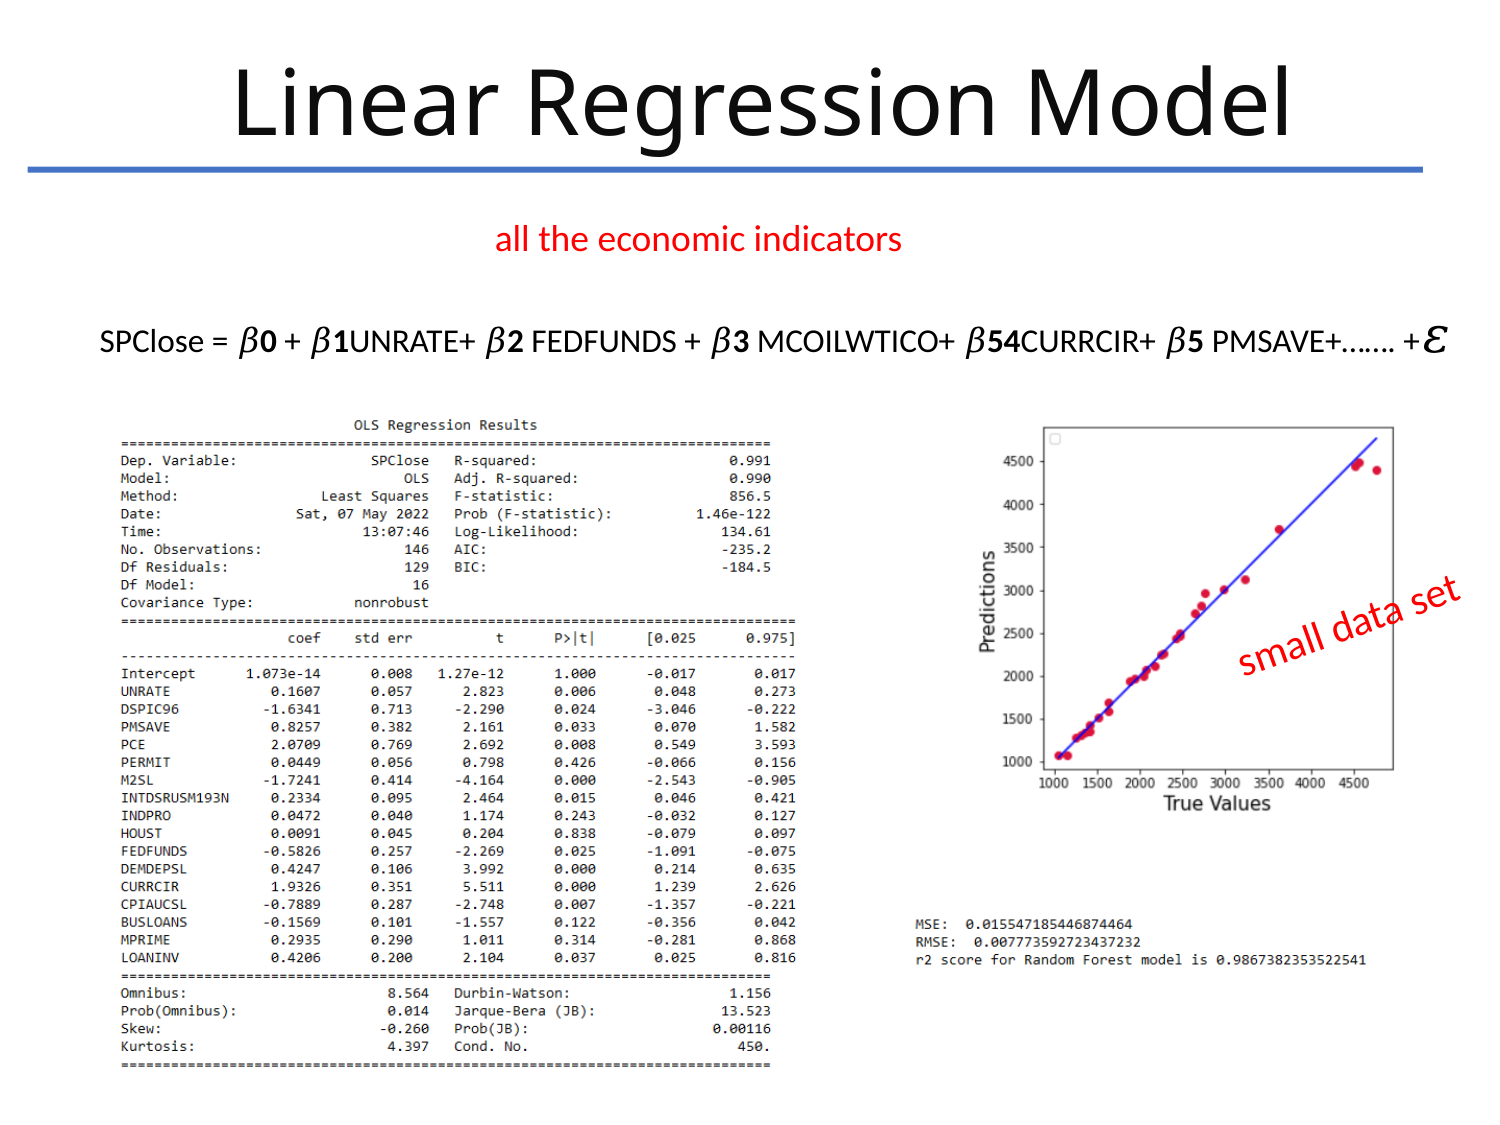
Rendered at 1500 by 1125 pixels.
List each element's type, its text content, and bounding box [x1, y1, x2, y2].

text_box [27, 166, 1424, 174]
text_box SPClose = 𝛽0 + 𝛽1UNRATE+ 𝛽2 FEDFUNDS + 𝛽3 MCOILWTICO+ 𝛽54CURRCIR+ 𝛽5 PMSAVE+……. +𝜀 [77, 295, 1473, 371]
picture [904, 909, 1399, 976]
picture [960, 413, 1423, 822]
text_box all the economic indicators [480, 206, 961, 267]
picture [77, 413, 843, 1075]
text_box Linear Regression Model [170, 49, 1380, 163]
text_box small data set [1423, 536, 1500, 630]
